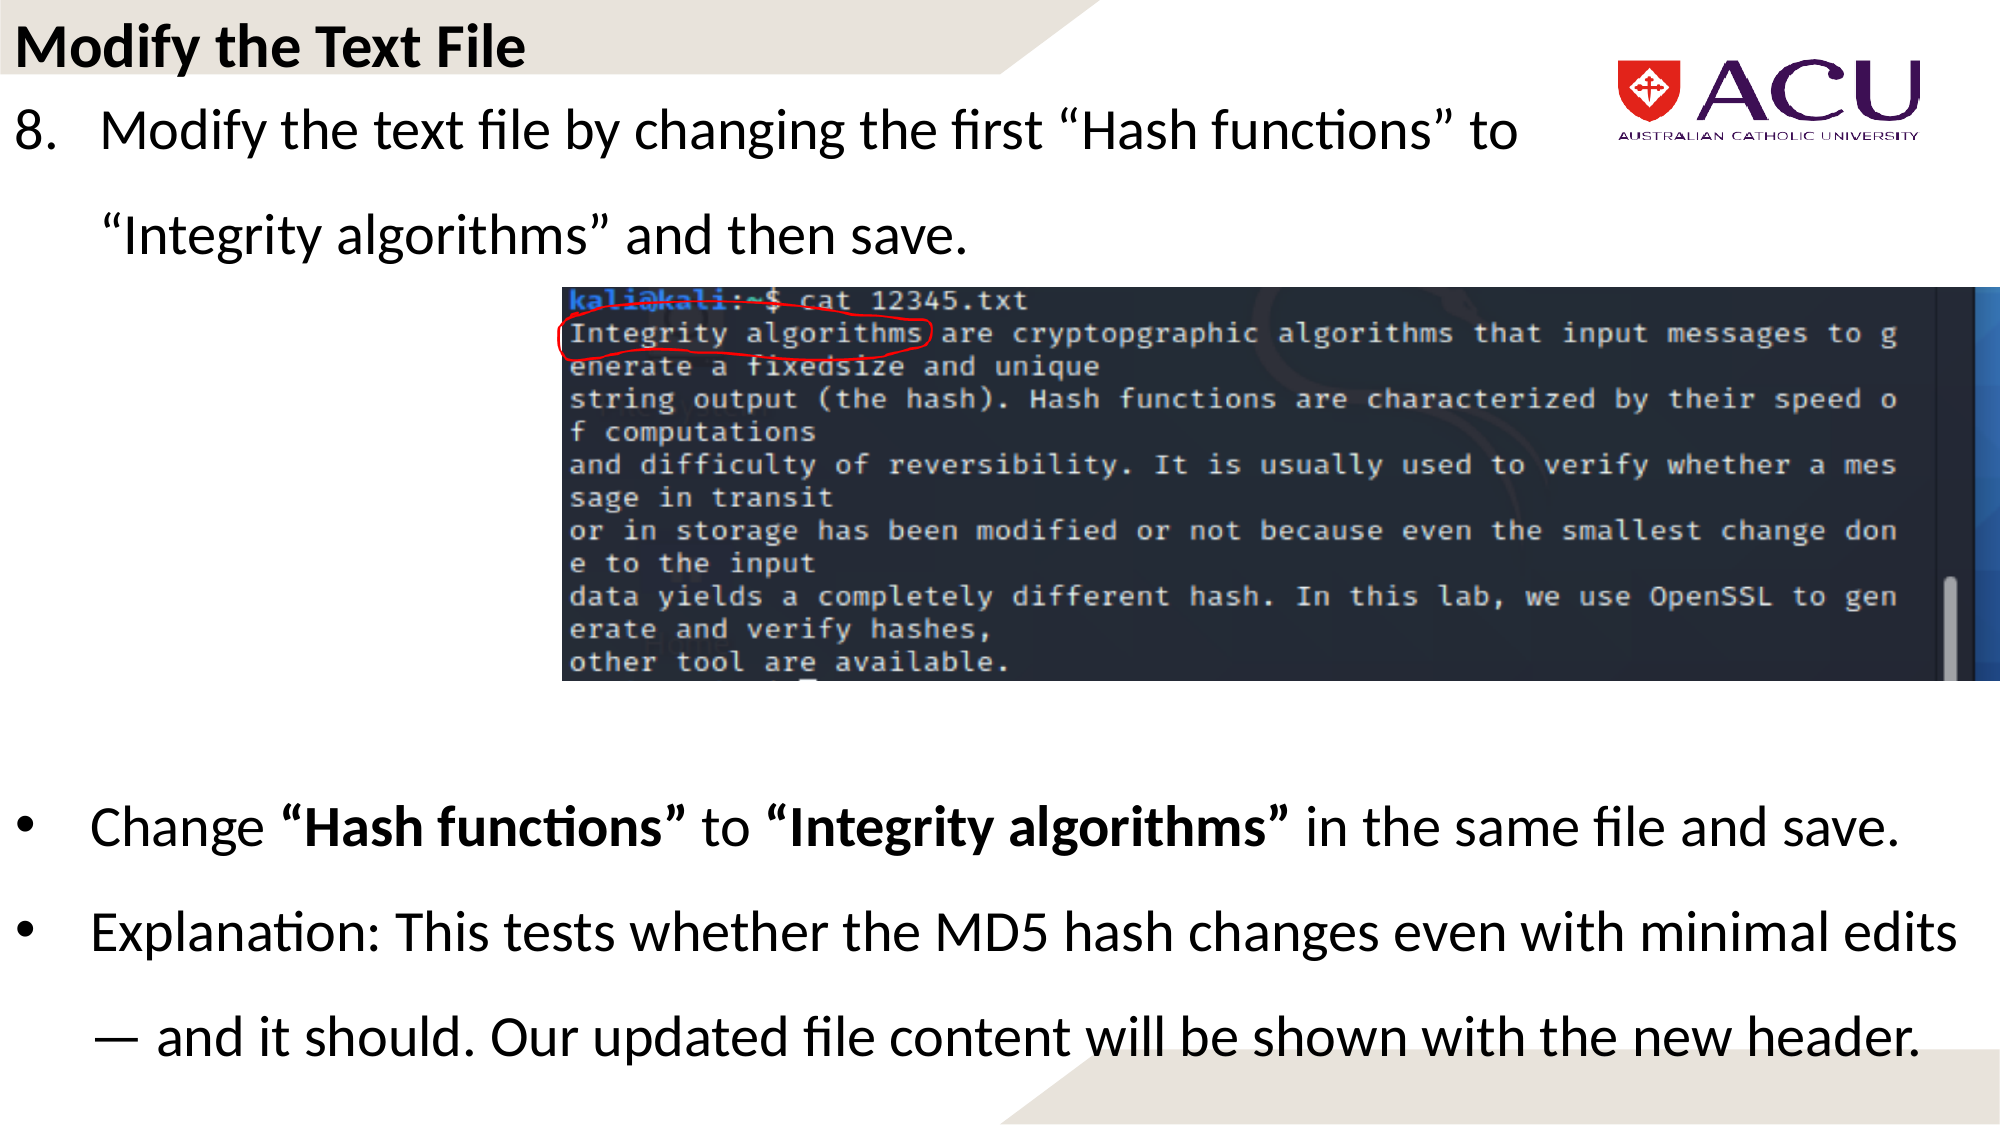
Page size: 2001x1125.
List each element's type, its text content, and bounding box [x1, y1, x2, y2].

text_box Modify the Text File [0, 0, 1561, 48]
picture [556, 287, 2000, 681]
text_box Change “Hash functions” to “Integrity algorithms” in the same file and save. Explanation: This tests whether the MD5 hash changes even with minimal edits — and it should. Our updated file content will be shown with the new header. [0, 745, 2000, 1076]
text_box Modify the text file by changing the first “Hash functions” to “Integrity algorithms” and then save. [0, 48, 1936, 274]
